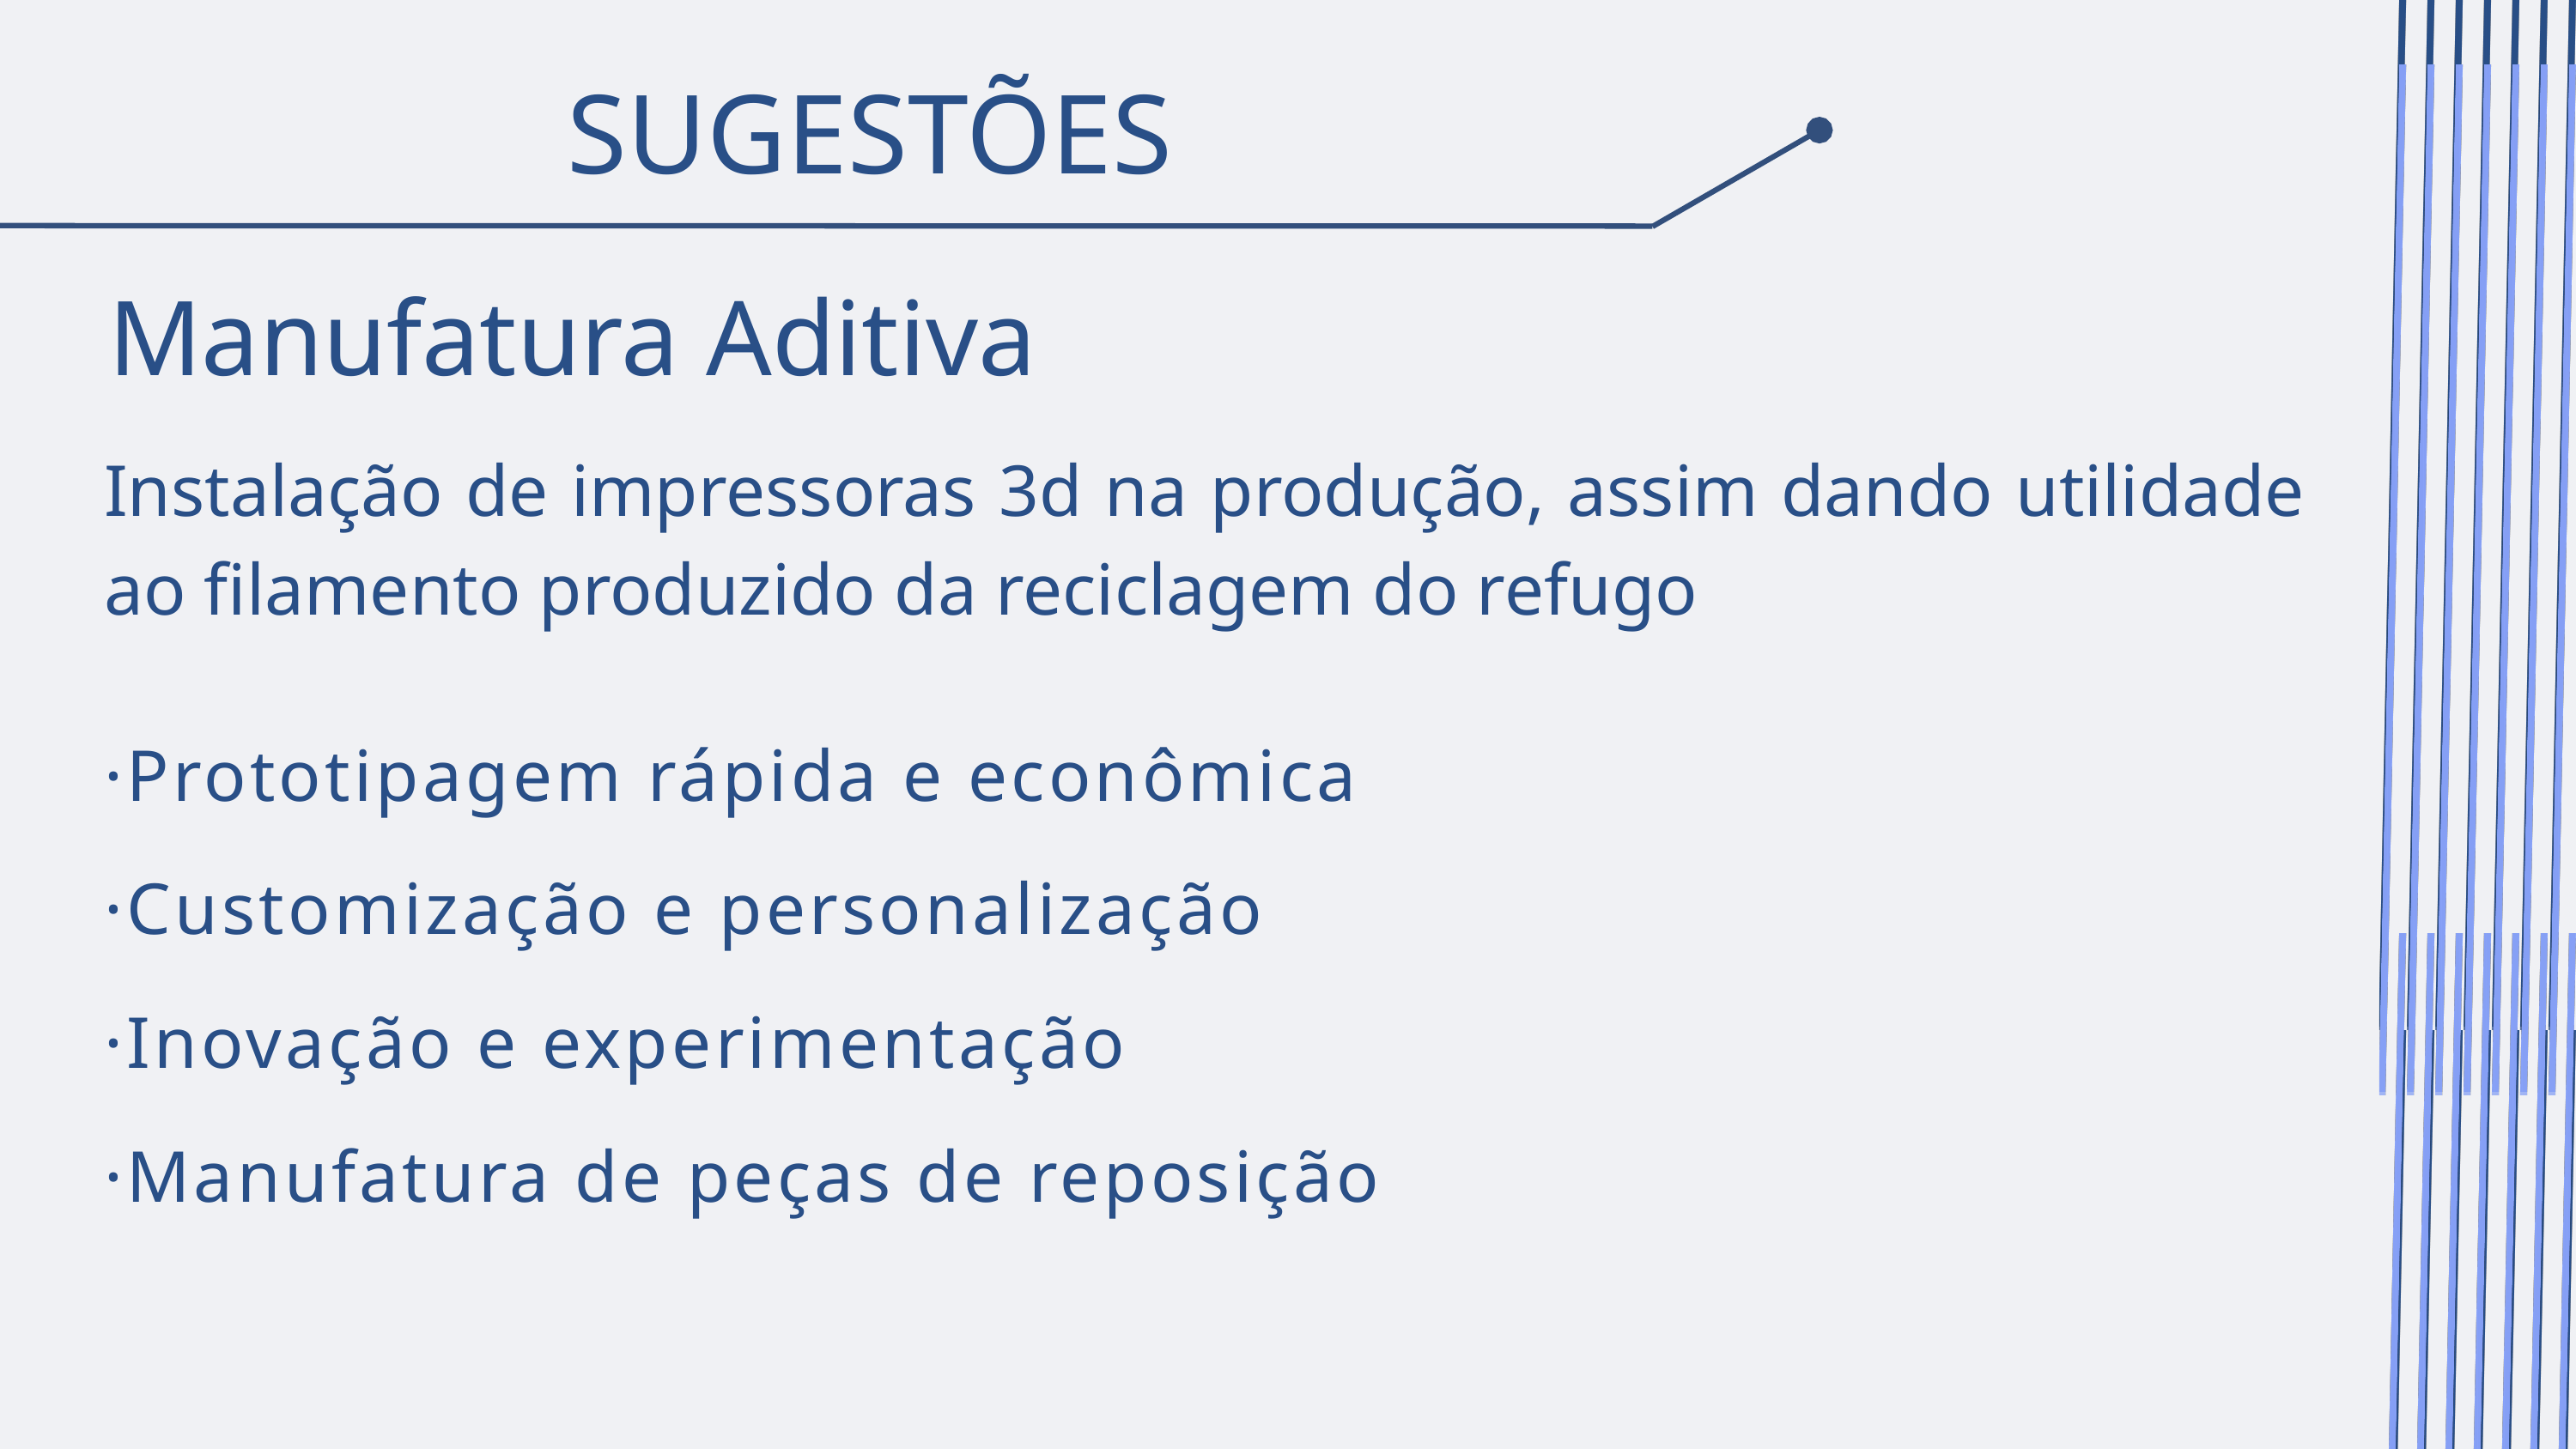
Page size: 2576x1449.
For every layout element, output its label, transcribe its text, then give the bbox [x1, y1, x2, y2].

text_box [2379, 64, 2576, 933]
text_box ·Prototipagem rápida e econômica ·Customização e personalização ·Inovação e experimentação ·Manufatura de peças de reposição [104, 681, 2105, 1217]
text_box SUGESTÕES [33, 64, 1709, 197]
text_box [2379, 0, 2576, 64]
text_box [2379, 933, 2576, 1449]
text_box Instalação de impressoras 3d na produção, assim dando utilidade ao filamento produzido da reciclagem do refugo [104, 432, 2309, 630]
text_box Manufatura Aditiva [66, 252, 1104, 397]
text_box [1709, 121, 1829, 195]
